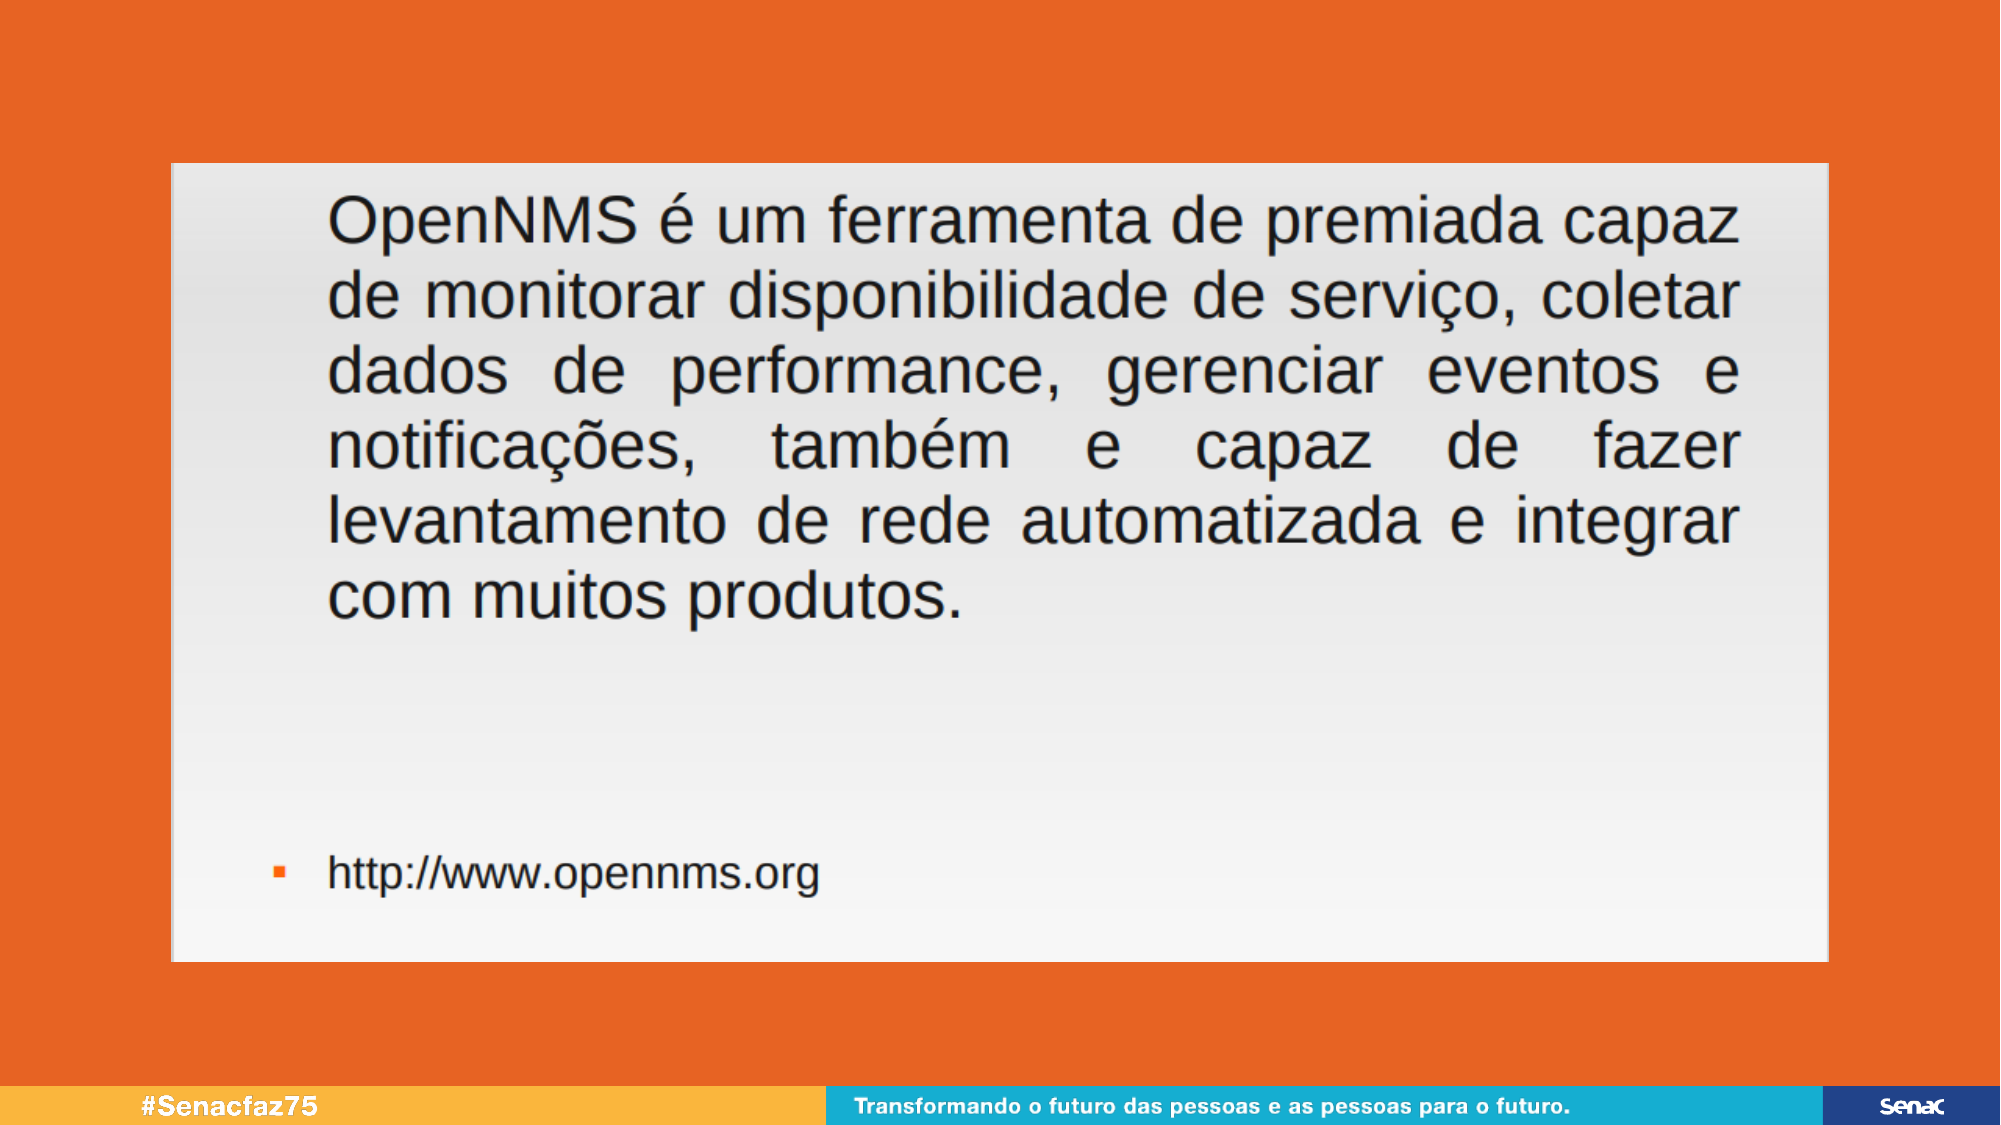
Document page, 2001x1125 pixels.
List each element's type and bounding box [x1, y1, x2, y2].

picture [170, 163, 1829, 962]
picture [0, 1078, 2000, 1125]
